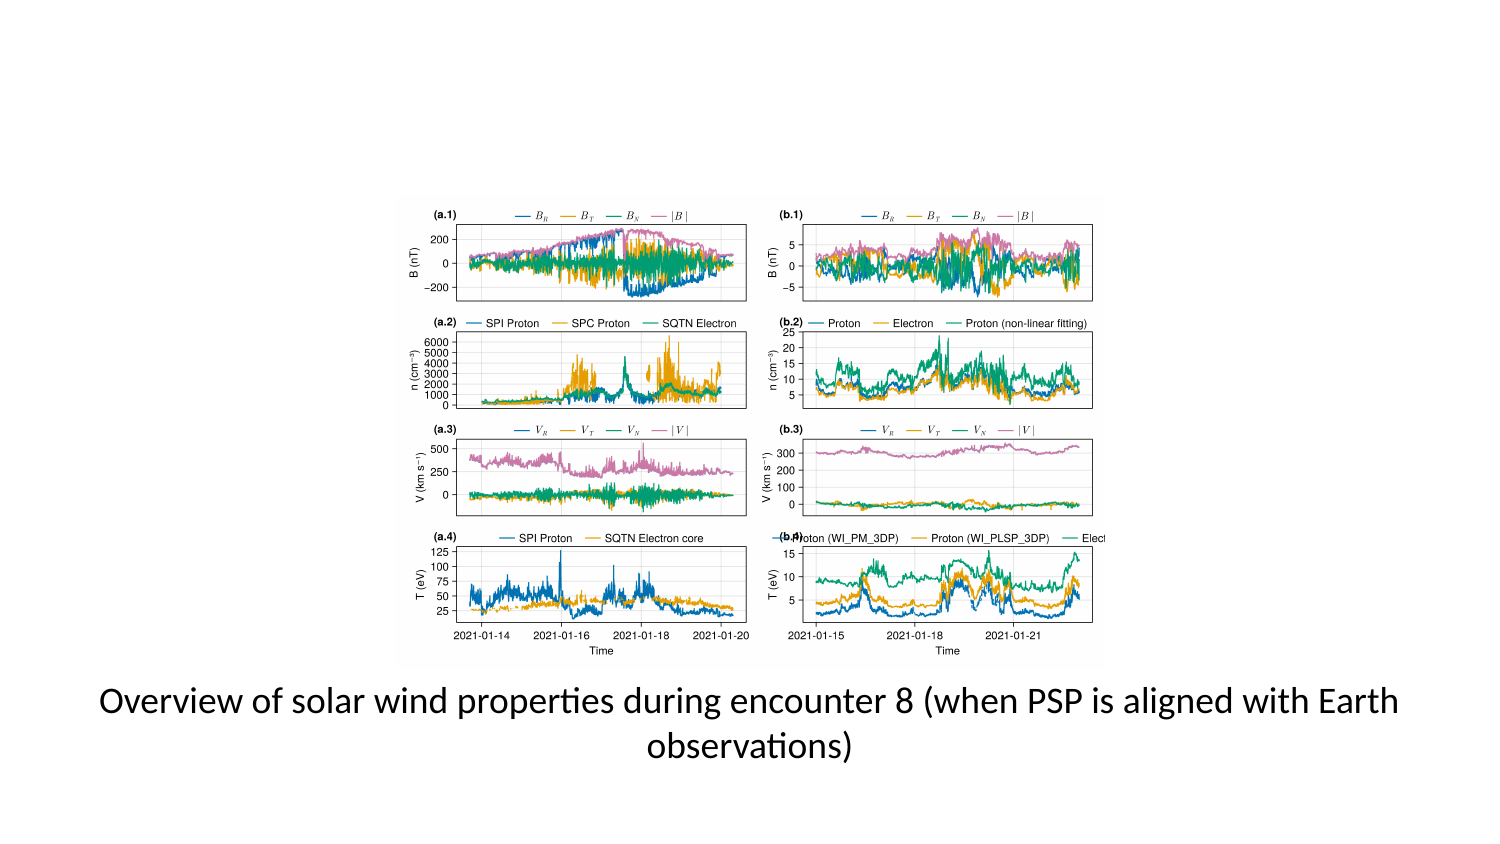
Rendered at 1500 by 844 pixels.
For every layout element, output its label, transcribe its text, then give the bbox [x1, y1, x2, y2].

text_box Overview of solar wind properties during encounter 8 (when PSP is aligned with Earth observations) [74, 668, 1425, 753]
picture [395, 195, 1105, 669]
